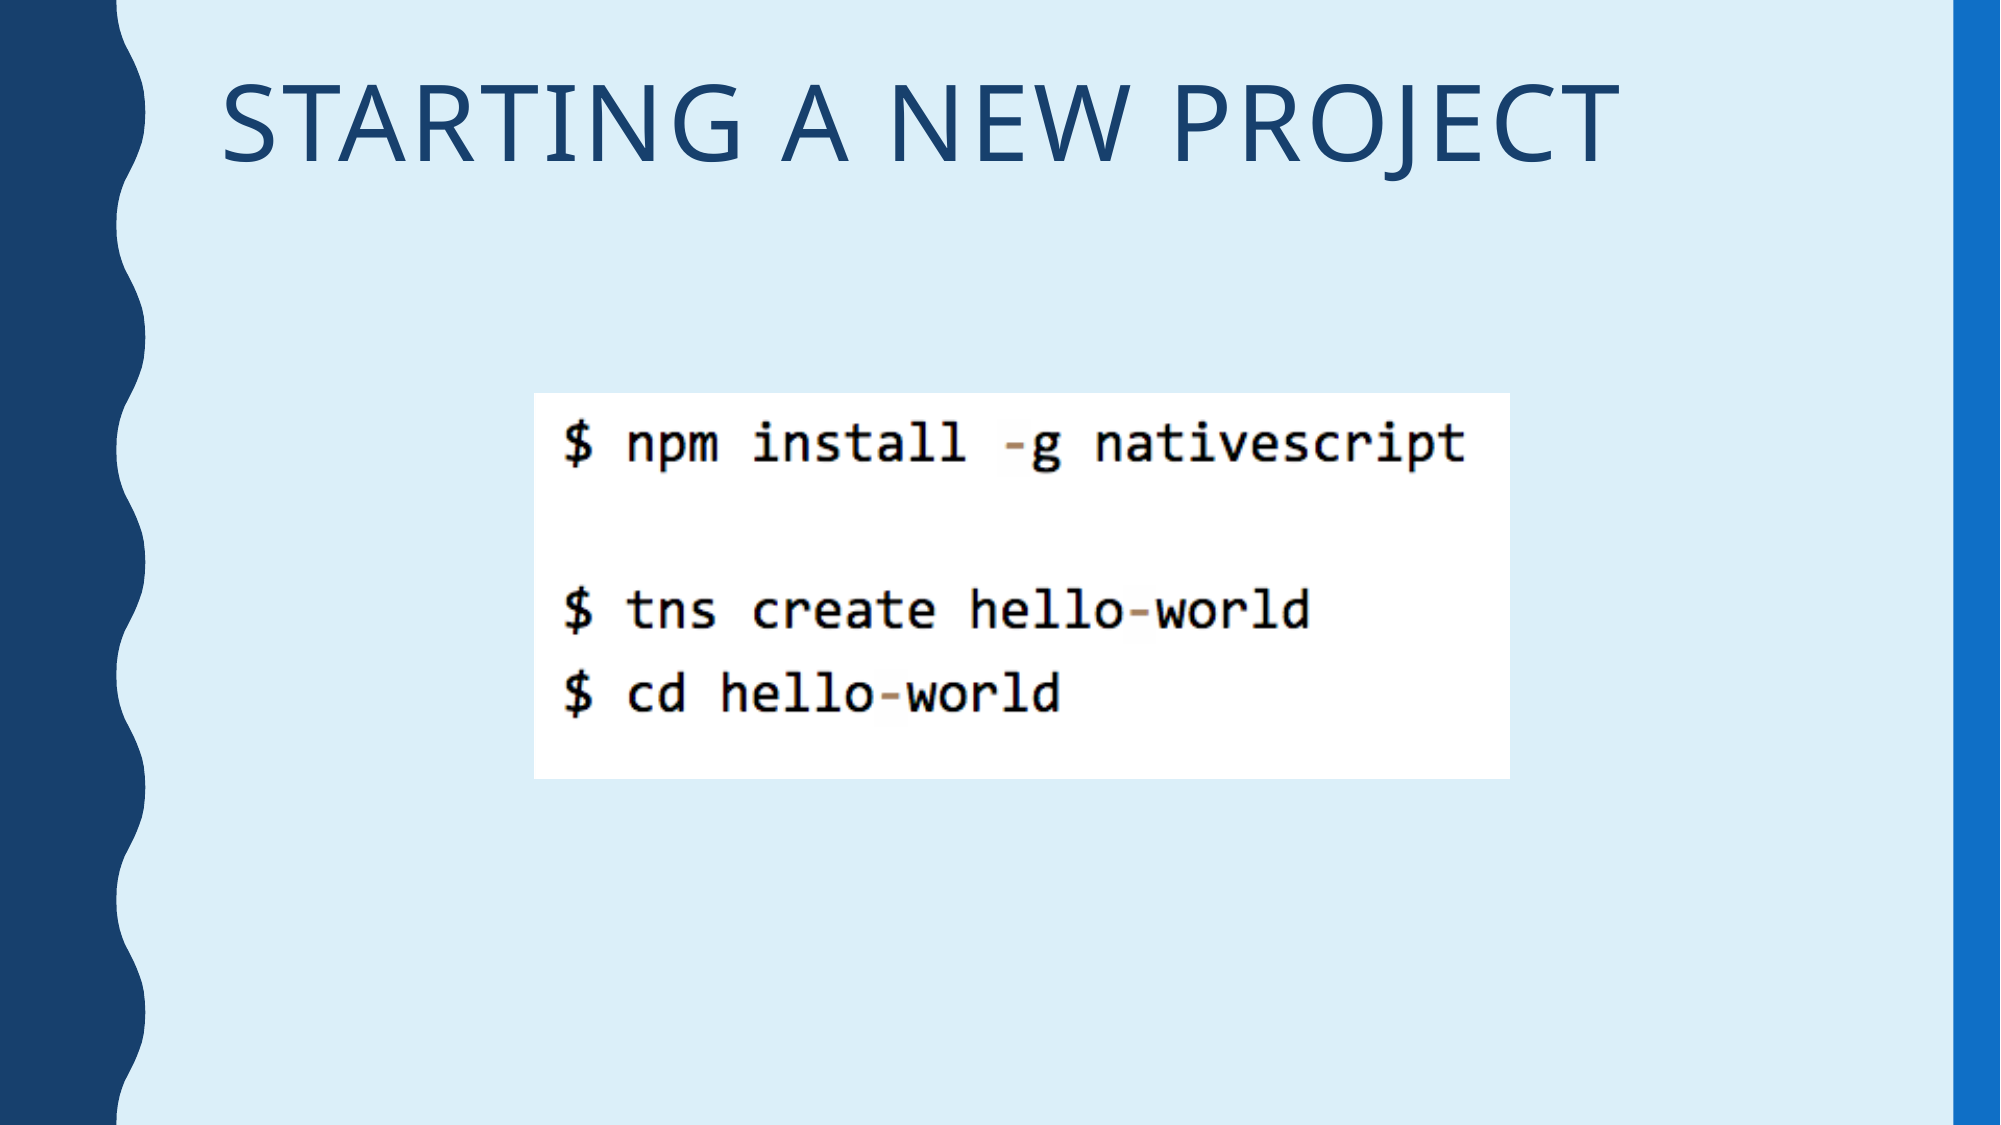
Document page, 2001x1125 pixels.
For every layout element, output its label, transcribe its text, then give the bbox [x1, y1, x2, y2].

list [534, 392, 1510, 779]
title STARTING A NEW PROJECT [205, 62, 1875, 308]
